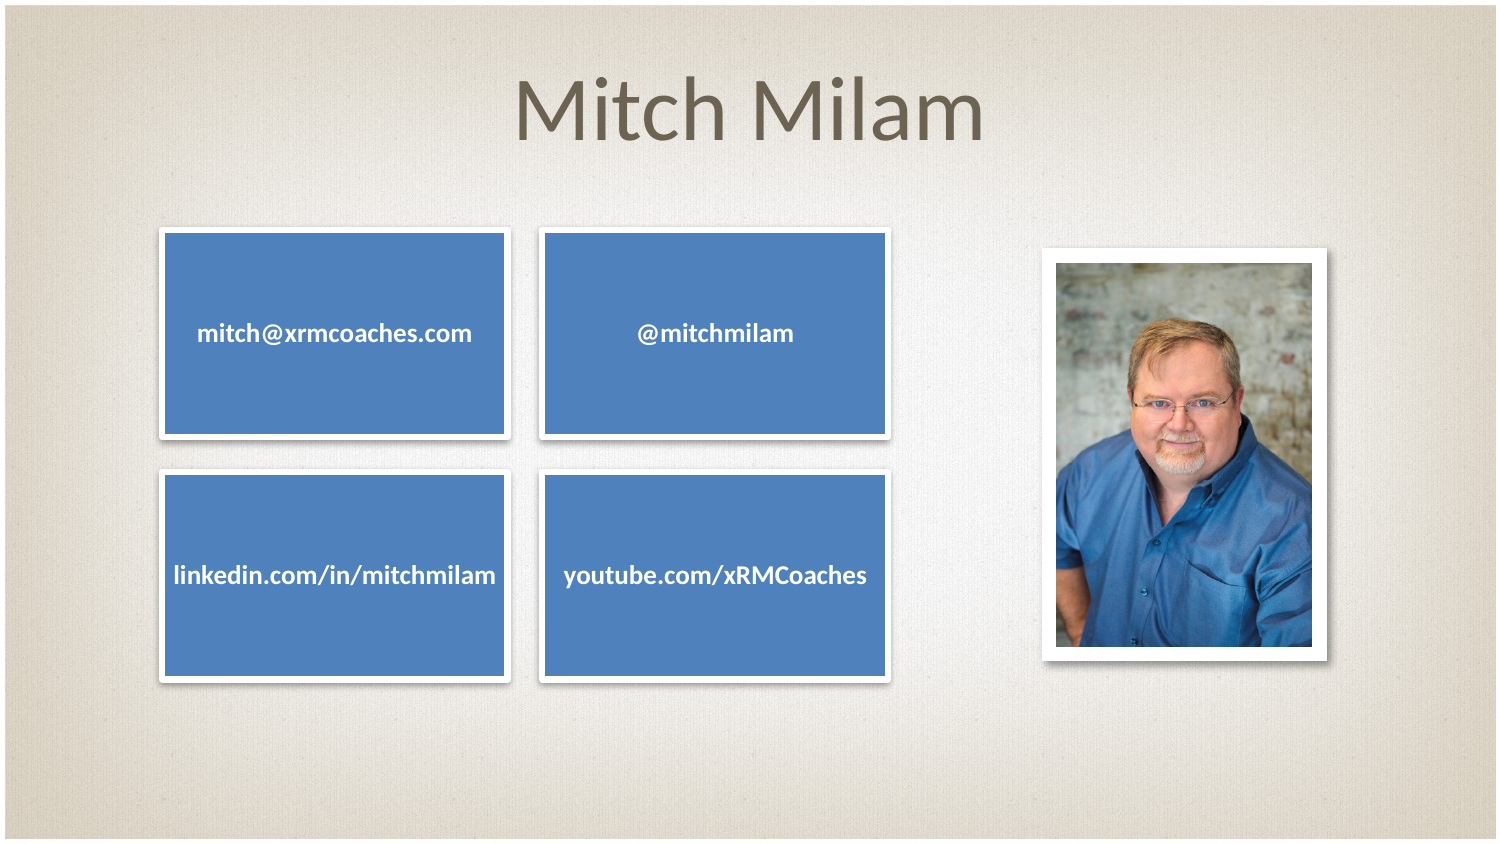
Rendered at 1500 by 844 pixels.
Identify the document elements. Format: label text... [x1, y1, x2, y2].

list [74, 229, 976, 680]
picture [0, 0, 1500, 844]
title Mitch Milam [75, 33, 1425, 175]
